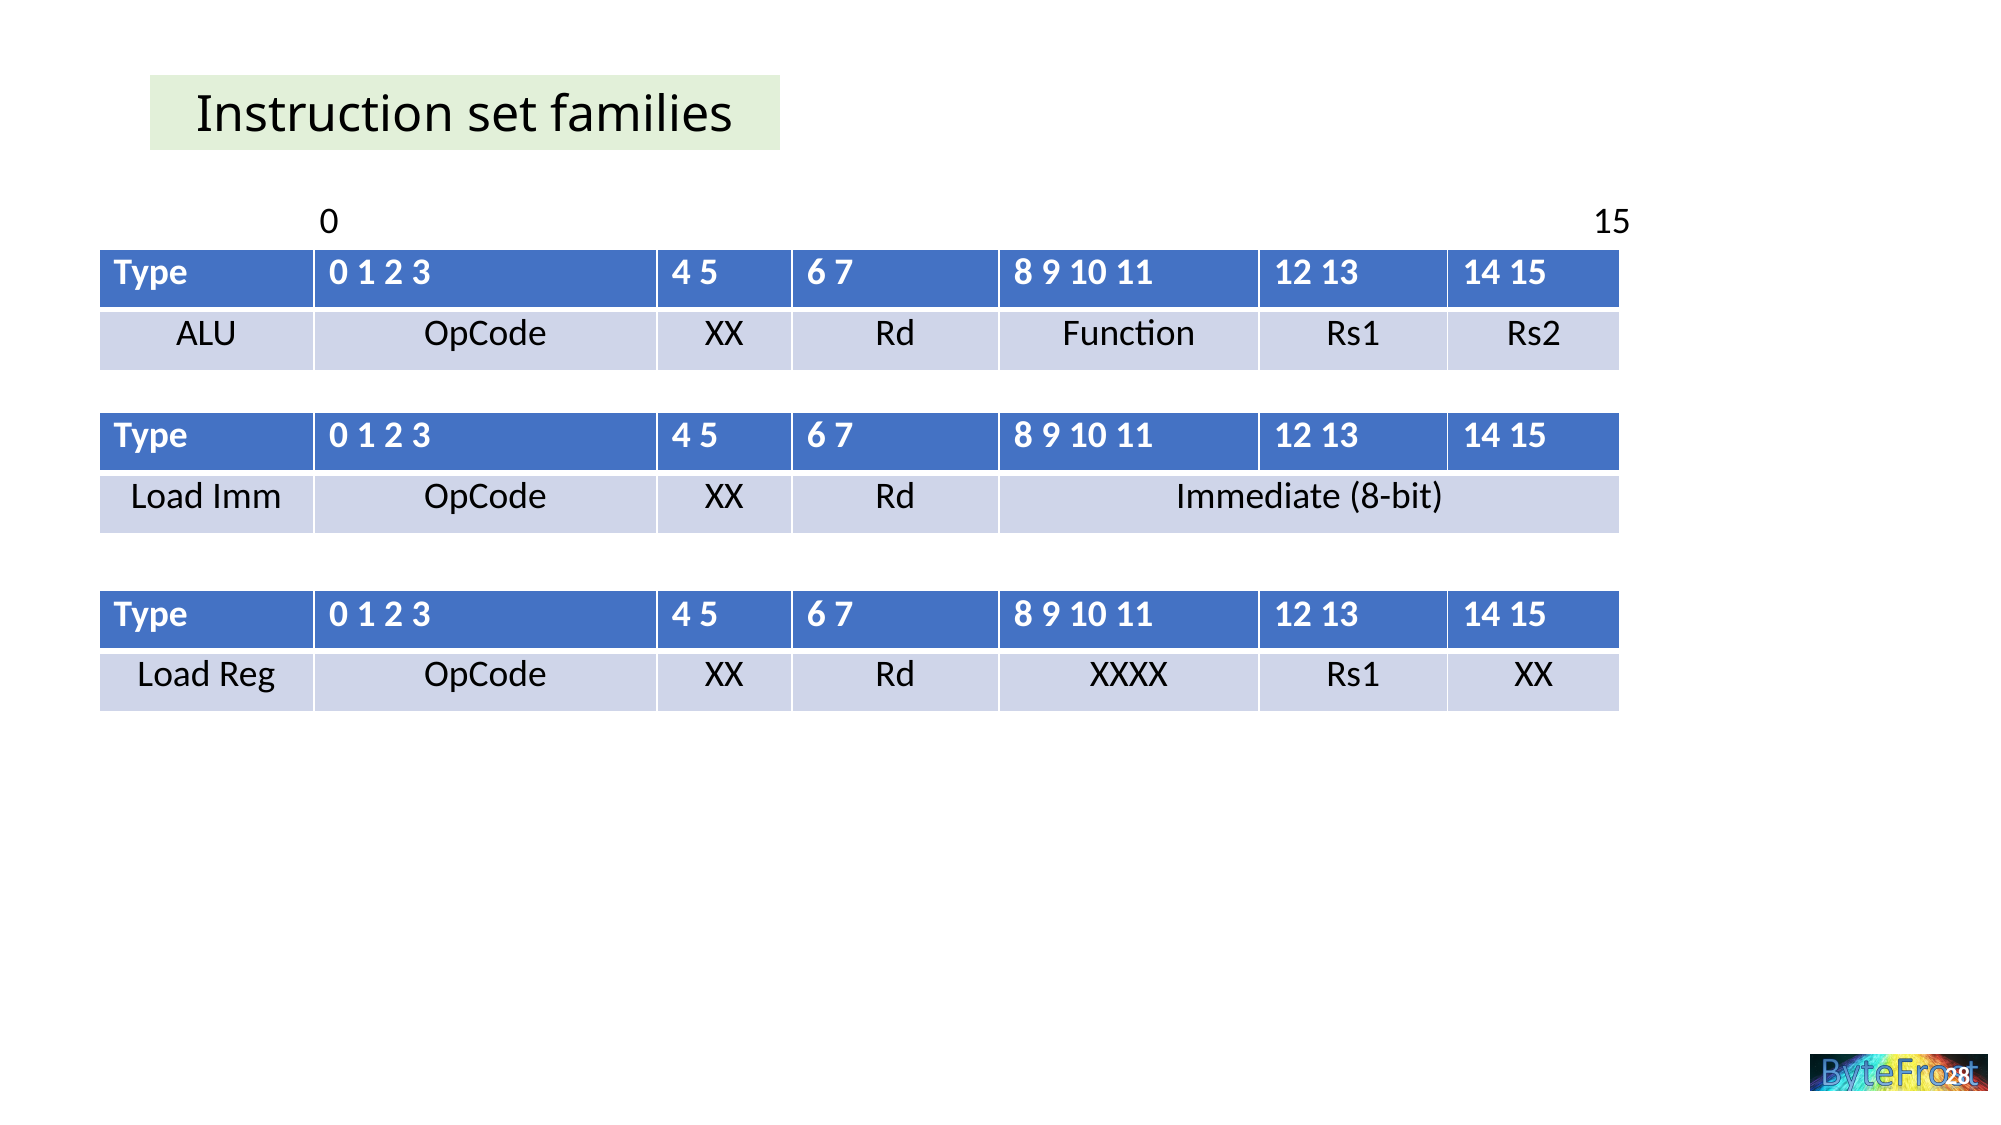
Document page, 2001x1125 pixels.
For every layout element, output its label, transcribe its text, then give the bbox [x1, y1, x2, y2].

table_cell Rs2 [1448, 312, 1619, 370]
table_cell ALU [100, 312, 313, 370]
table_cell XX [658, 654, 791, 711]
table_cell OpCode [315, 654, 656, 711]
table_cell Rd [793, 312, 998, 370]
table_header 6 7 [793, 413, 998, 470]
table_cell Function [1000, 312, 1258, 370]
table_header 0 1 2 3 [315, 250, 656, 307]
table_cell XX [658, 312, 791, 370]
table_header 14 15 [1448, 250, 1619, 307]
table_cell Load Imm [100, 476, 313, 533]
table_header 12 13 [1260, 250, 1447, 307]
table_header 0 1 2 3 [315, 591, 656, 648]
table_header 8 9 10 11 [1000, 591, 1258, 648]
table_cell Immediate (8-bit) [1000, 476, 1619, 533]
table_cell Rd [793, 476, 998, 533]
picture [1810, 1054, 1988, 1091]
table_header 14 15 [1448, 413, 1619, 470]
table_header 4 5 [658, 250, 791, 307]
table_header Type [100, 591, 313, 648]
table_cell Rs1 [1260, 312, 1447, 370]
table_header 12 13 [1260, 413, 1447, 470]
table_header 4 5 [658, 413, 791, 470]
table_cell XX [1448, 654, 1619, 711]
table_cell OpCode [315, 476, 656, 533]
table_cell Rd [793, 654, 998, 711]
text_box 28 [1535, 1044, 1986, 1105]
table_cell Load Reg [100, 654, 313, 711]
title Instruction set families [150, 75, 780, 150]
table_header 6 7 [793, 591, 998, 648]
table_cell XXXX [1000, 654, 1258, 711]
text_box 0 15 [304, 188, 1650, 248]
table_header Type [100, 250, 313, 307]
table_header 0 1 2 3 [315, 413, 656, 470]
table_header 14 15 [1448, 591, 1619, 648]
table_header Type [100, 413, 313, 470]
table_header 4 5 [658, 591, 791, 648]
table_cell XX [658, 476, 791, 533]
table_cell OpCode [315, 312, 656, 370]
table_header 6 7 [793, 250, 998, 307]
table_cell Rs1 [1260, 654, 1447, 711]
table_header 12 13 [1260, 591, 1447, 648]
table_header 8 9 10 11 [1000, 250, 1258, 307]
table_header 8 9 10 11 [1000, 413, 1258, 470]
